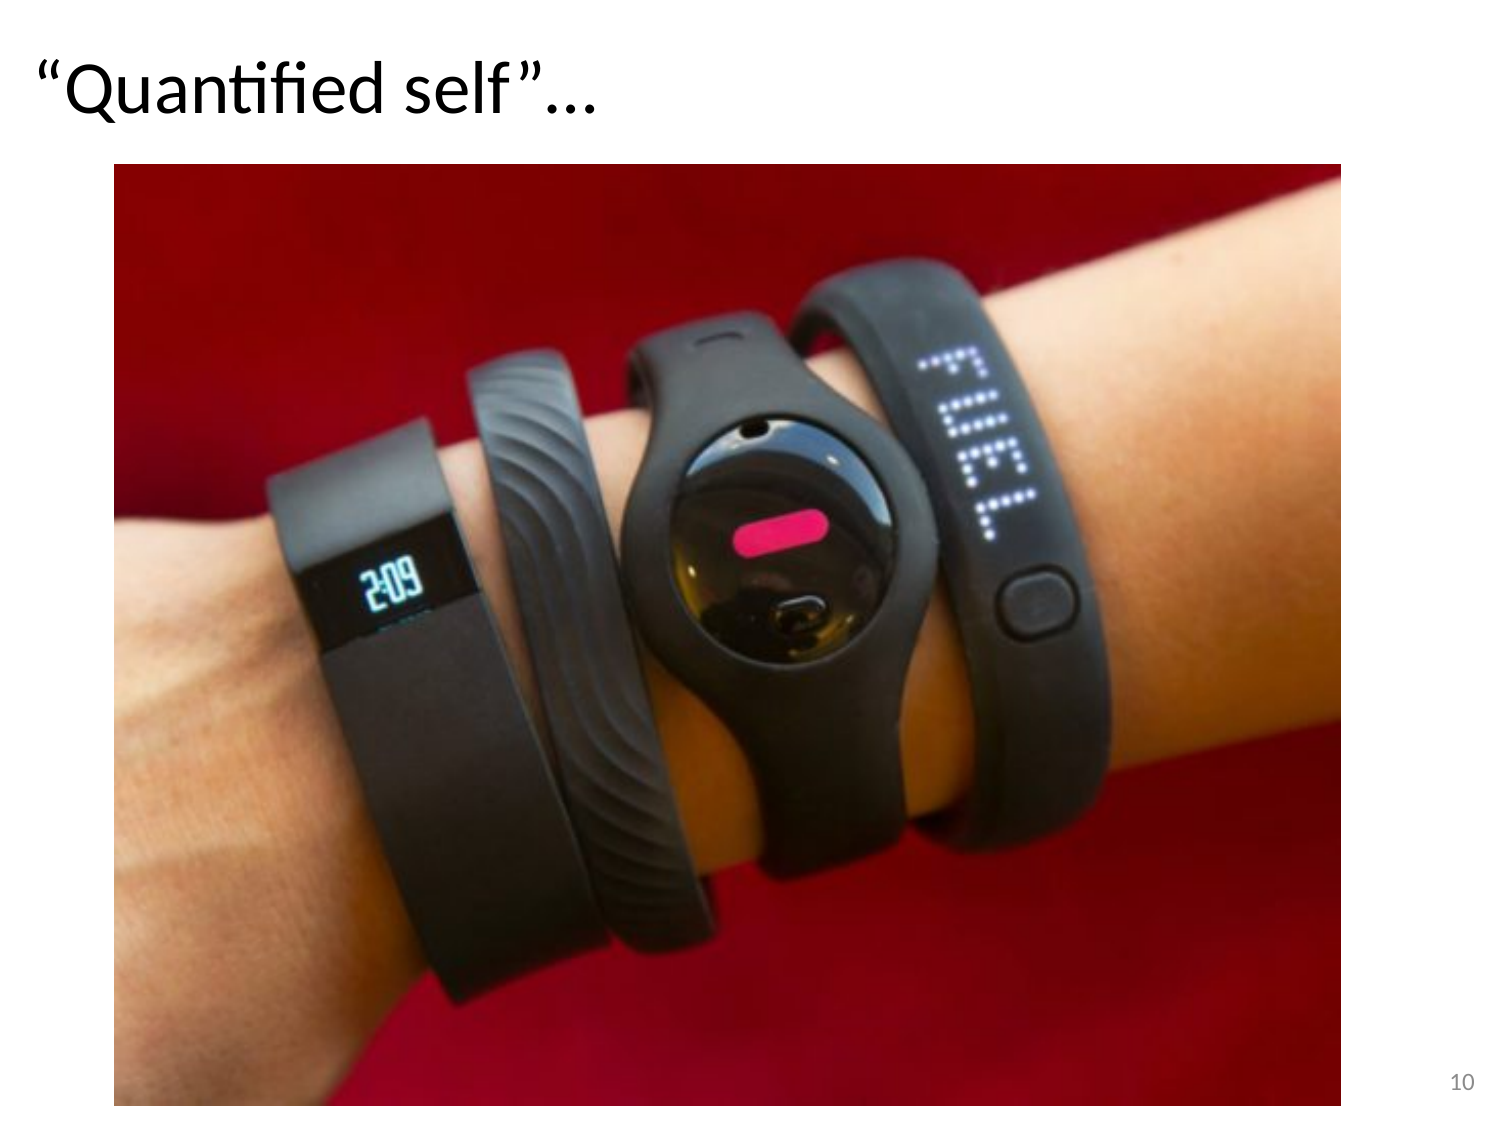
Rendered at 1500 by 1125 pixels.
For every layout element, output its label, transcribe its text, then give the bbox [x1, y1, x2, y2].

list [114, 164, 1341, 1107]
slide_number 9 [1342, 1050, 1490, 1111]
title “Quantified self”… [17, 30, 1368, 161]
